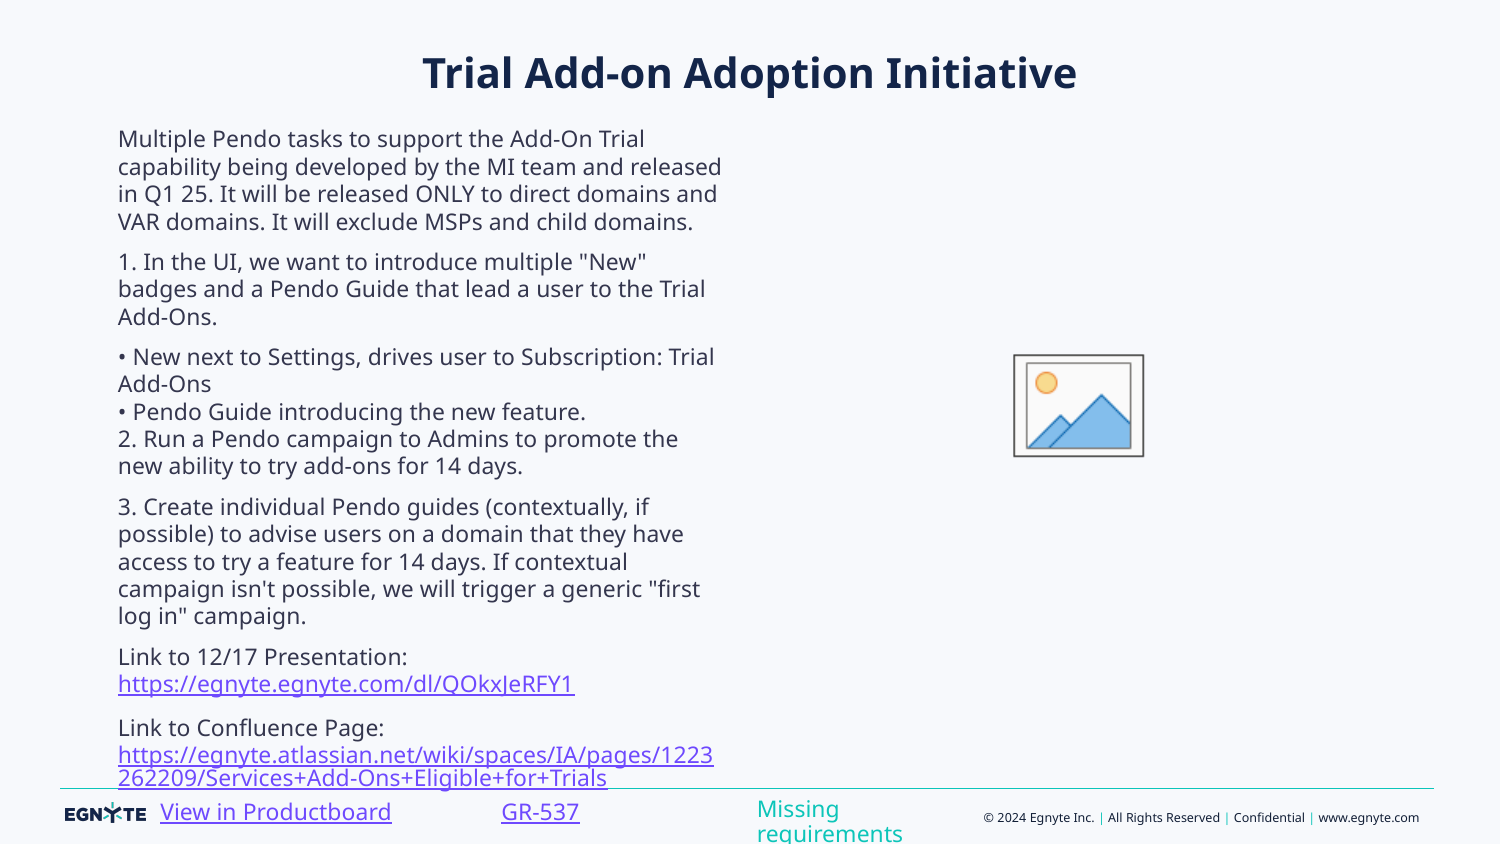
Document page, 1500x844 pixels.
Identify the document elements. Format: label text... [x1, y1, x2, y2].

picture [761, 119, 1397, 693]
picture [65, 802, 145, 823]
list GR-537 [486, 790, 741, 835]
list Multiple Pendo tasks to support the Add-On Trial capability being developed by the MI team and released in Q1 25. It will be released ONLY to direct domains and VAR domains. It will exclude MSPs and child domains. 1. In the UI, we want to introduce multiple "New" badges and a Pendo Guide that lead a user to the Trial Add-Ons. • New next to Settings, drives user to Subscription: Trial Add-Ons • Pendo Guide introducing the new feature. 2. Run a Pendo campaign to Admins to promote the new ability to try add-ons for 14 days. 3. Create individual Pendo guides (contextually, if possible) to advise users on a domain that they have access to try a feature for 14 days. If contextual campaign isn't possible, we will trigger a generic "first log in" campaign. Link to 12/17 Presentation:https://egnyte.egnyte.com/dl/QOkxJeRFY1 Link to Confluence Page:https://egnyte.atlassian.net/wiki/spaces/IA/pages/1223262209/Services+Add-Ons+Eligible+for+Trials [103, 117, 741, 693]
list View in Productboard [145, 790, 486, 835]
title Trial Add-on Adoption Initiative [103, 44, 1397, 106]
list Missing requirements [742, 790, 997, 835]
